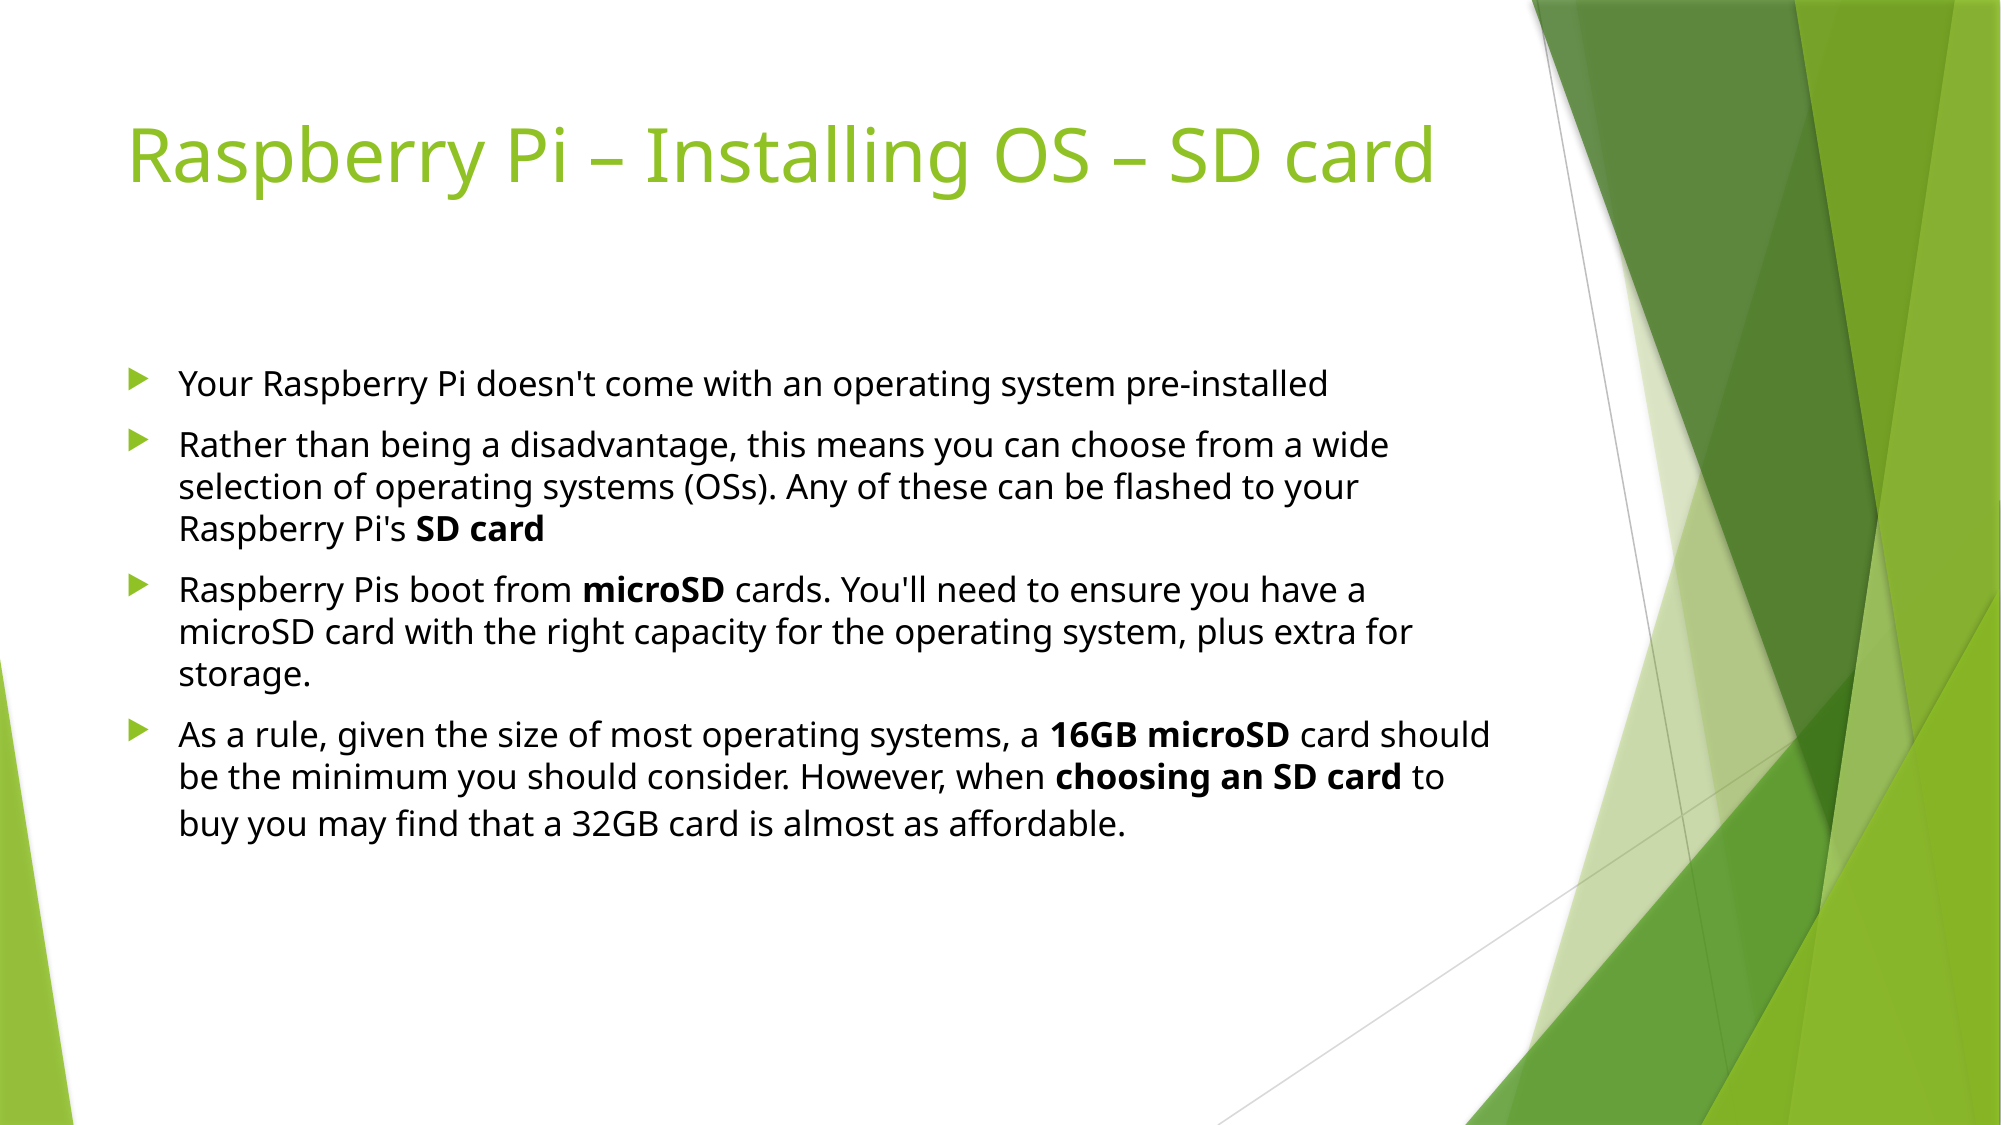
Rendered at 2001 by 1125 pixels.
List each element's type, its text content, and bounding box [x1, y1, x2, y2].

list Your Raspberry Pi doesn't come with an operating system pre-installed Rather than being a disadvantage, this means you can choose from a wide selection of operating systems (OSs). Any of these can be flashed to your Raspberry Pi's SD card Raspberry Pis boot from microSD cards. You'll need to ensure you have a microSD card with the right capacity for the operating system, plus extra for storage. As a rule, given the size of most operating systems, a 16GB microSD card should be the minimum you should consider. However, when choosing an SD card to buy you may find that a 32GB card is almost as affordable. [111, 354, 1522, 992]
title Raspberry Pi – Installing OS – SD card [111, 99, 1522, 317]
